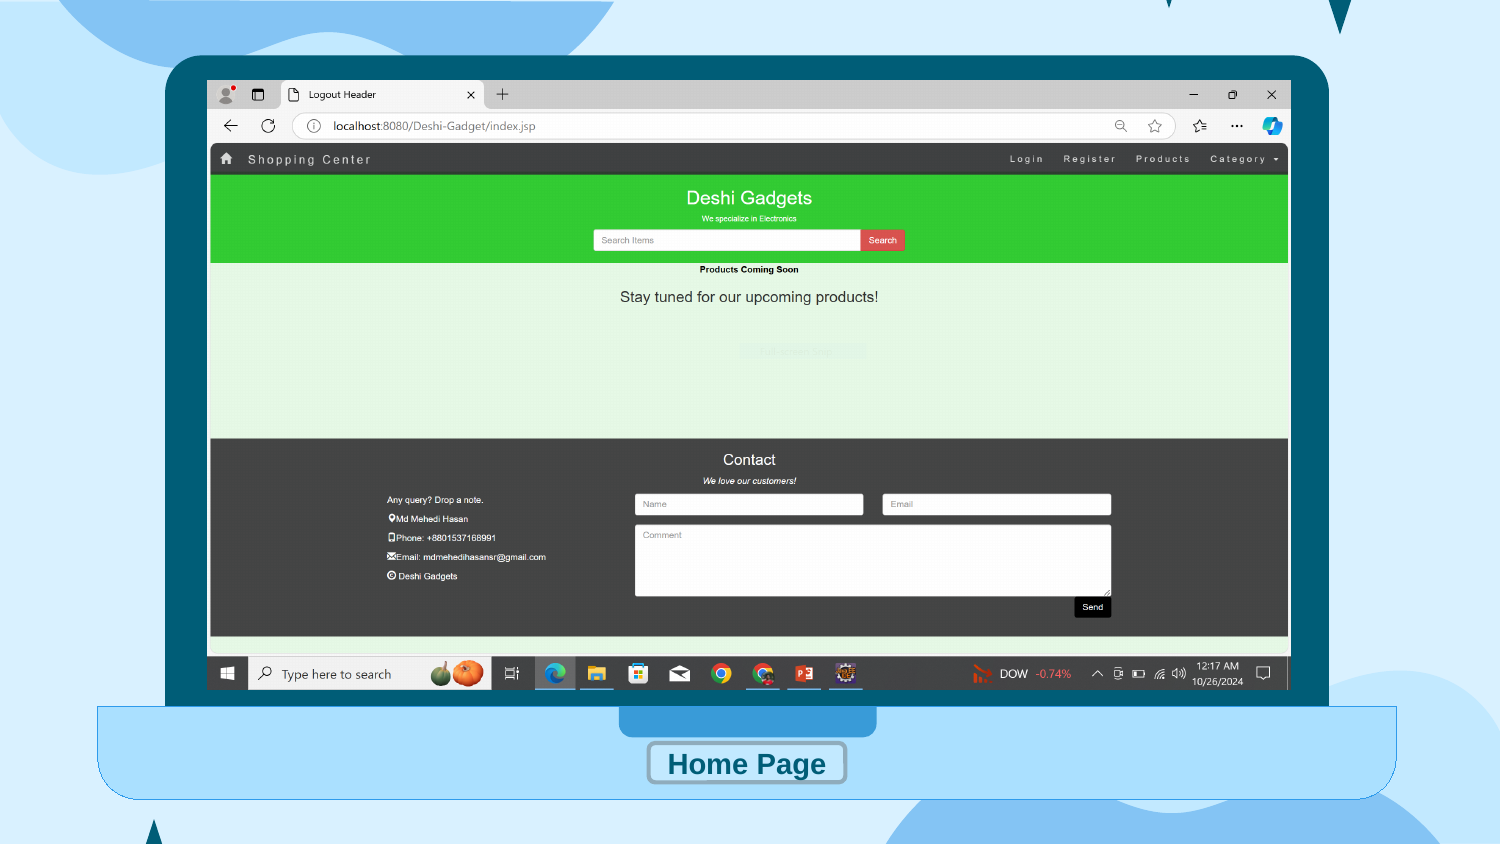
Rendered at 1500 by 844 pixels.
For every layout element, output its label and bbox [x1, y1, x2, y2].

picture [208, 81, 1290, 689]
text_box [97, 0, 1397, 844]
